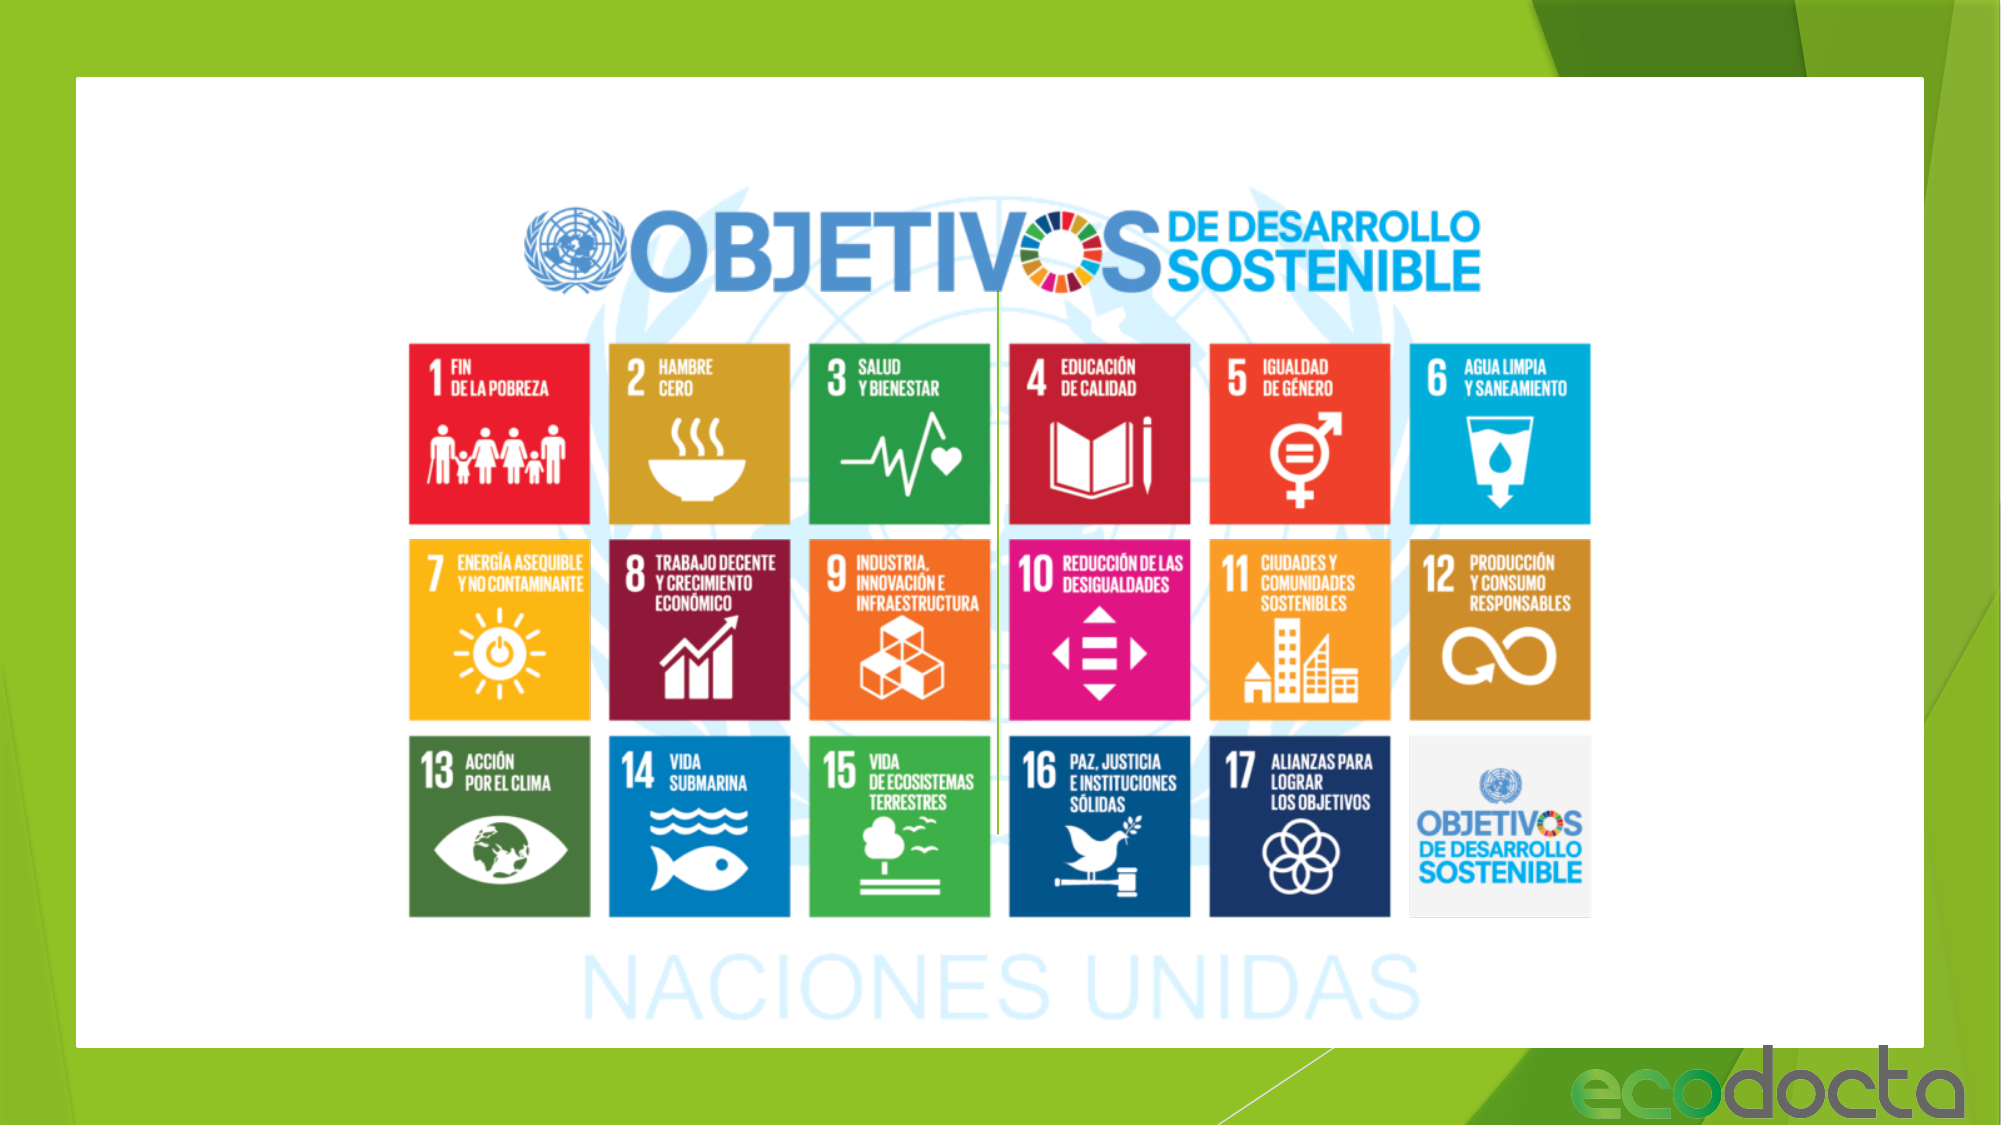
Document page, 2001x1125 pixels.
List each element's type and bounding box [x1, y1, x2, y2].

text_box [0, 0, 2000, 1125]
picture [352, 63, 1985, 1125]
